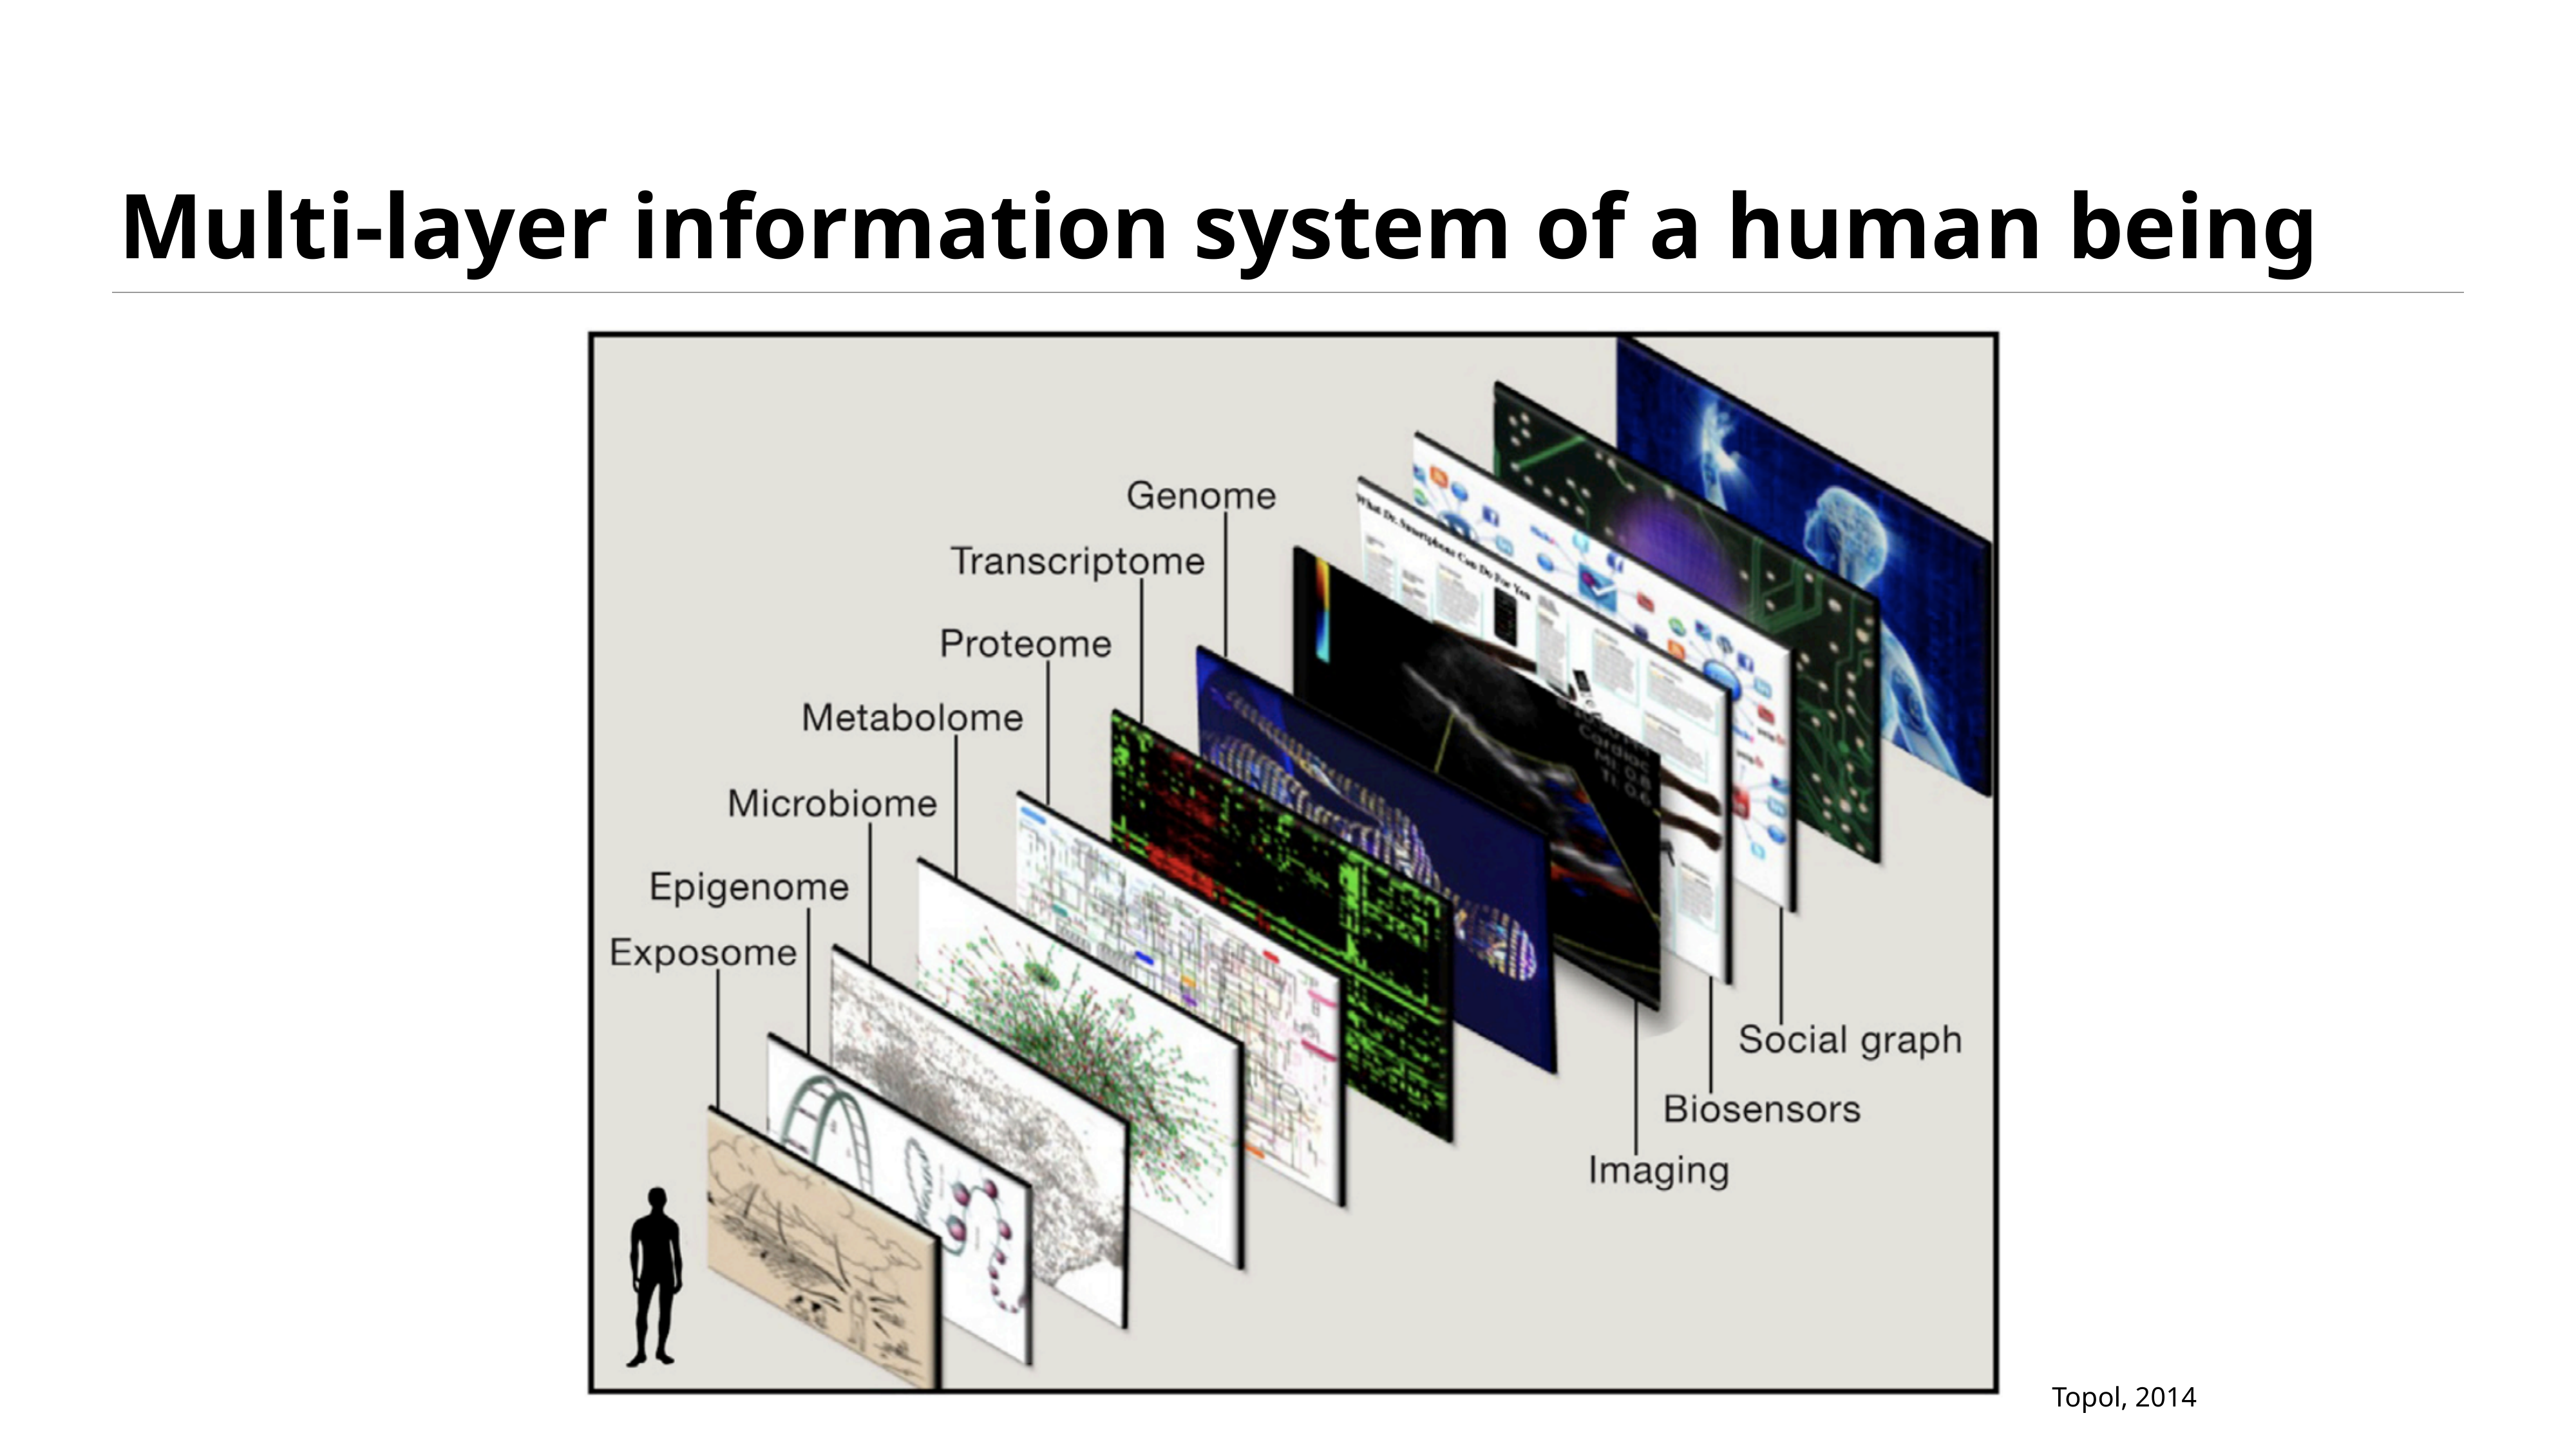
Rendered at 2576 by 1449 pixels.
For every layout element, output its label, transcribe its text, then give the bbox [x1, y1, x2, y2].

picture [545, 305, 2031, 1428]
text_box Multi-layer information system of a human being [113, 73, 2463, 282]
text_box Topol, 2014 [2036, 1375, 2207, 1417]
